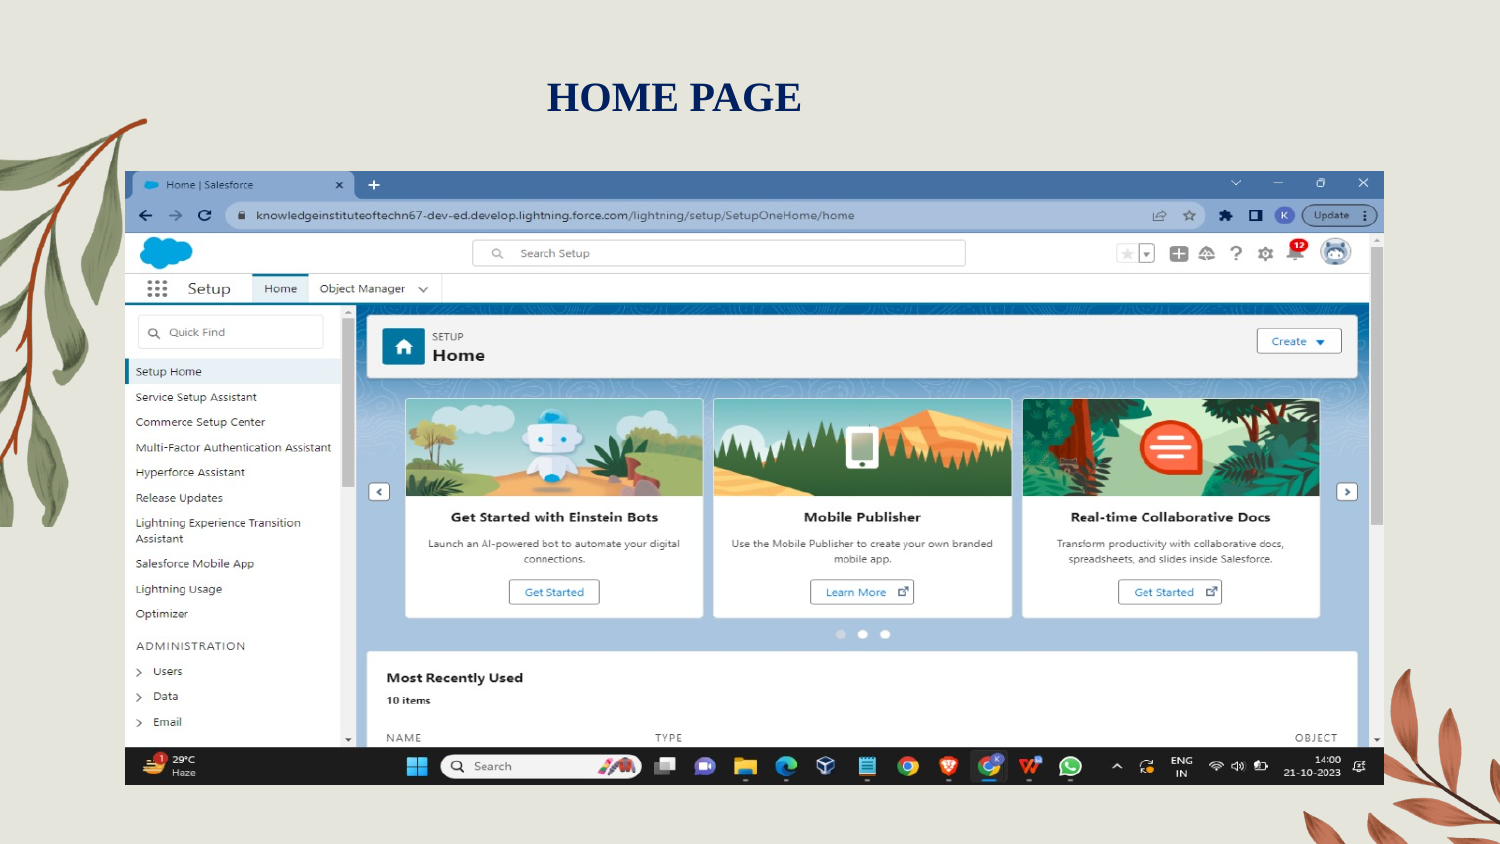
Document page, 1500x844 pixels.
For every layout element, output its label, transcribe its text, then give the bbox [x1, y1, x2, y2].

picture [0, 69, 1500, 844]
text_box HOME PAGE [237, 62, 1325, 128]
